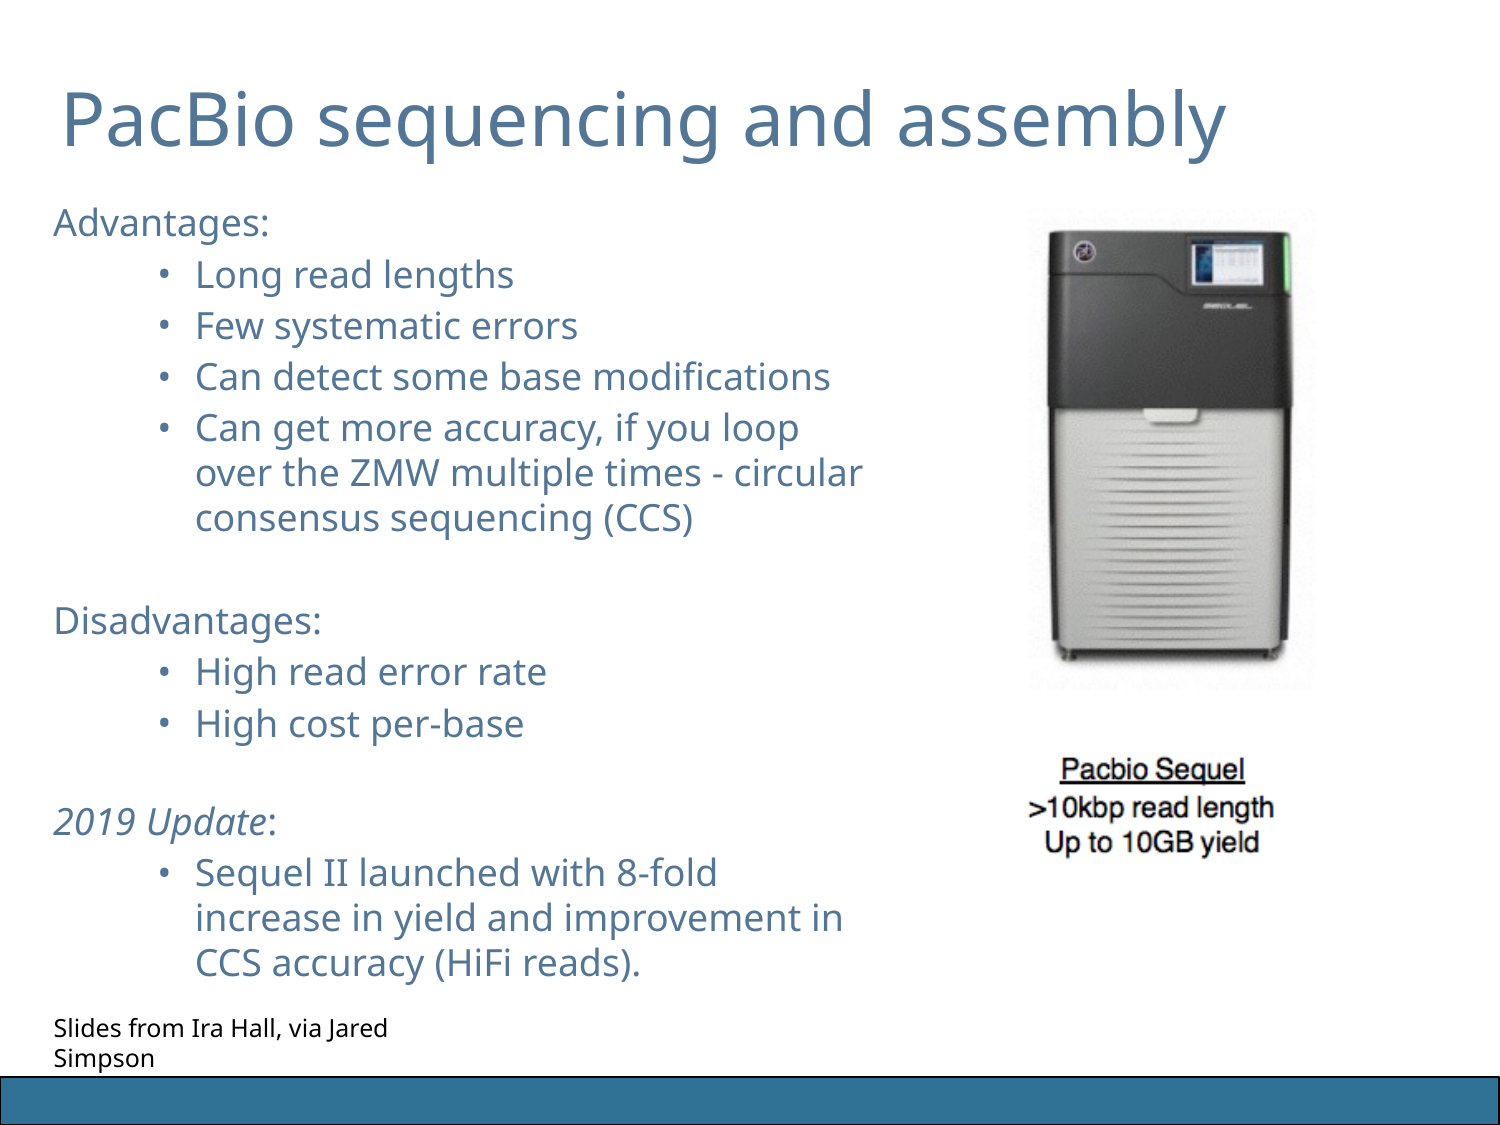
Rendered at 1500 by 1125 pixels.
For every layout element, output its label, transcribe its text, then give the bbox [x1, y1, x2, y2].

text_box PacBio sequencing and assembly [53, 45, 1492, 189]
text_box Advantages: Long read lengths Few systematic errors Can detect some base modifications Can get more accuracy, if you loop over the ZMW multiple times - circular consensus sequencing (CCS) Disadvantages: High read error rate High cost per-base [46, 193, 872, 788]
text_box 2019 Update: Sequel II launched with 8-fold increase in yield and improvement in CCS accuracy (HiFi reads). [46, 791, 872, 1010]
text_box [0, 1076, 1500, 1125]
picture [987, 192, 1340, 889]
text_box Slides from Ira Hall, via Jared Simpson [45, 1004, 495, 1082]
